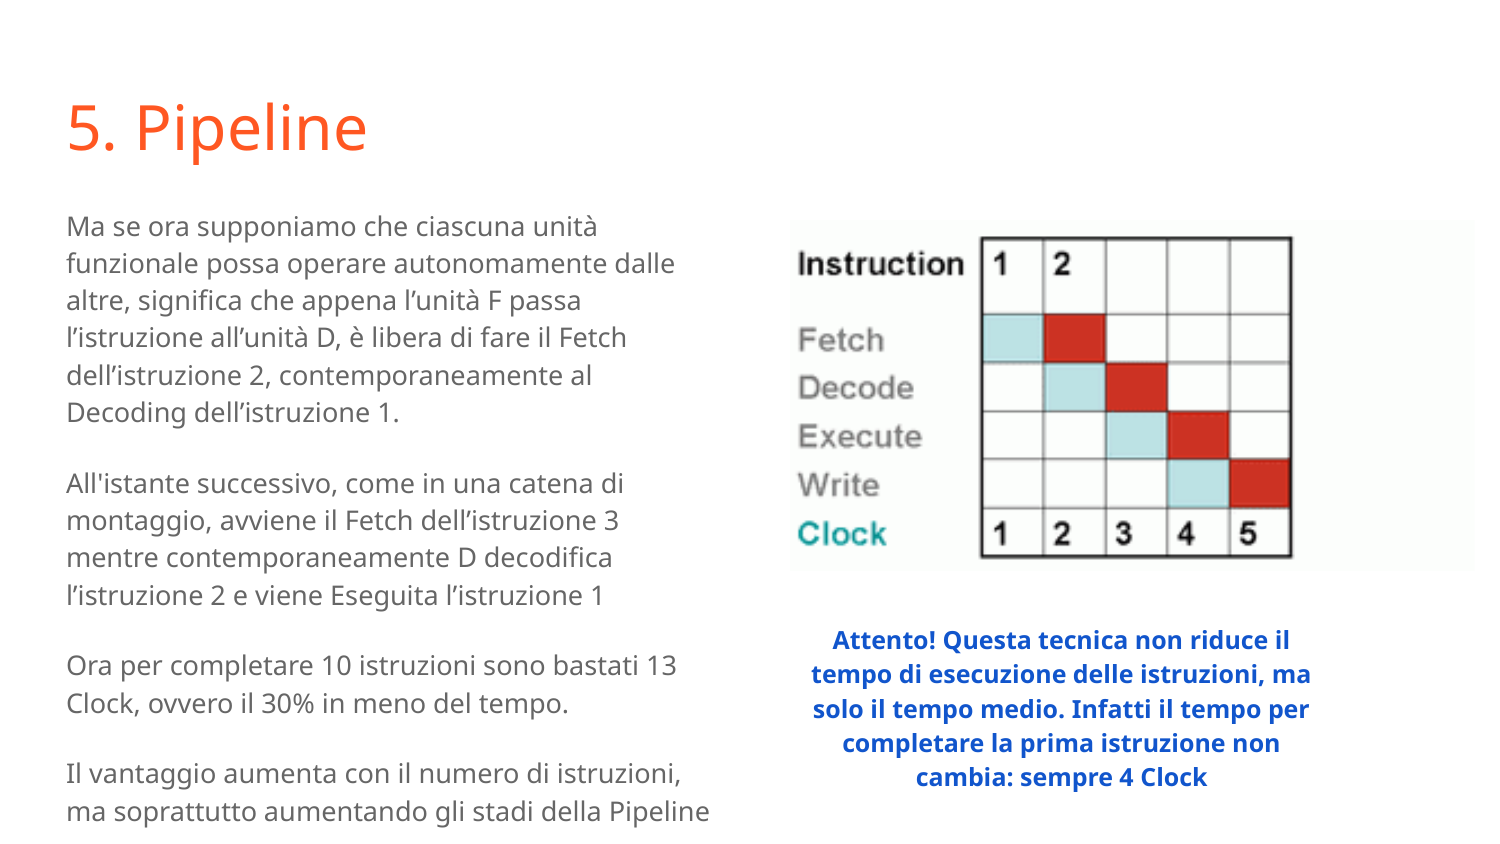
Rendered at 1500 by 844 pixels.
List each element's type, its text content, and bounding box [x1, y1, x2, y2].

list Attento! Questa tecnica non riduce il tempo di esecuzione delle istruzioni, ma solo il tempo medio. Infatti il tempo per completare la prima istruzione non cambia: sempre 4 Clock [793, 604, 1331, 815]
picture [784, 220, 1475, 571]
title 5. Pipeline [51, 72, 1449, 167]
list Ma se ora supponiamo che ciascuna unità funzionale possa operare autonomamente dalle altre, significa che appena l’unità F passa l’istruzione all’unità D, è libera di fare il Fetch dell’istruzione 2, contemporaneamente al Decoding dell’istruzione 1. All'istante successivo, come in una catena di montaggio, avviene il Fetch dell’istruzione 3 mentre contemporaneamente D decodifica l’istruzione 2 e viene Eseguita l’istruzione 1 Ora per completare 10 istruzioni sono bastati 13 Clock, ovvero il 30% in meno del tempo. Il vantaggio aumenta con il numero di istruzioni, ma soprattutto aumentando gli stadi della Pipeline [51, 189, 726, 835]
